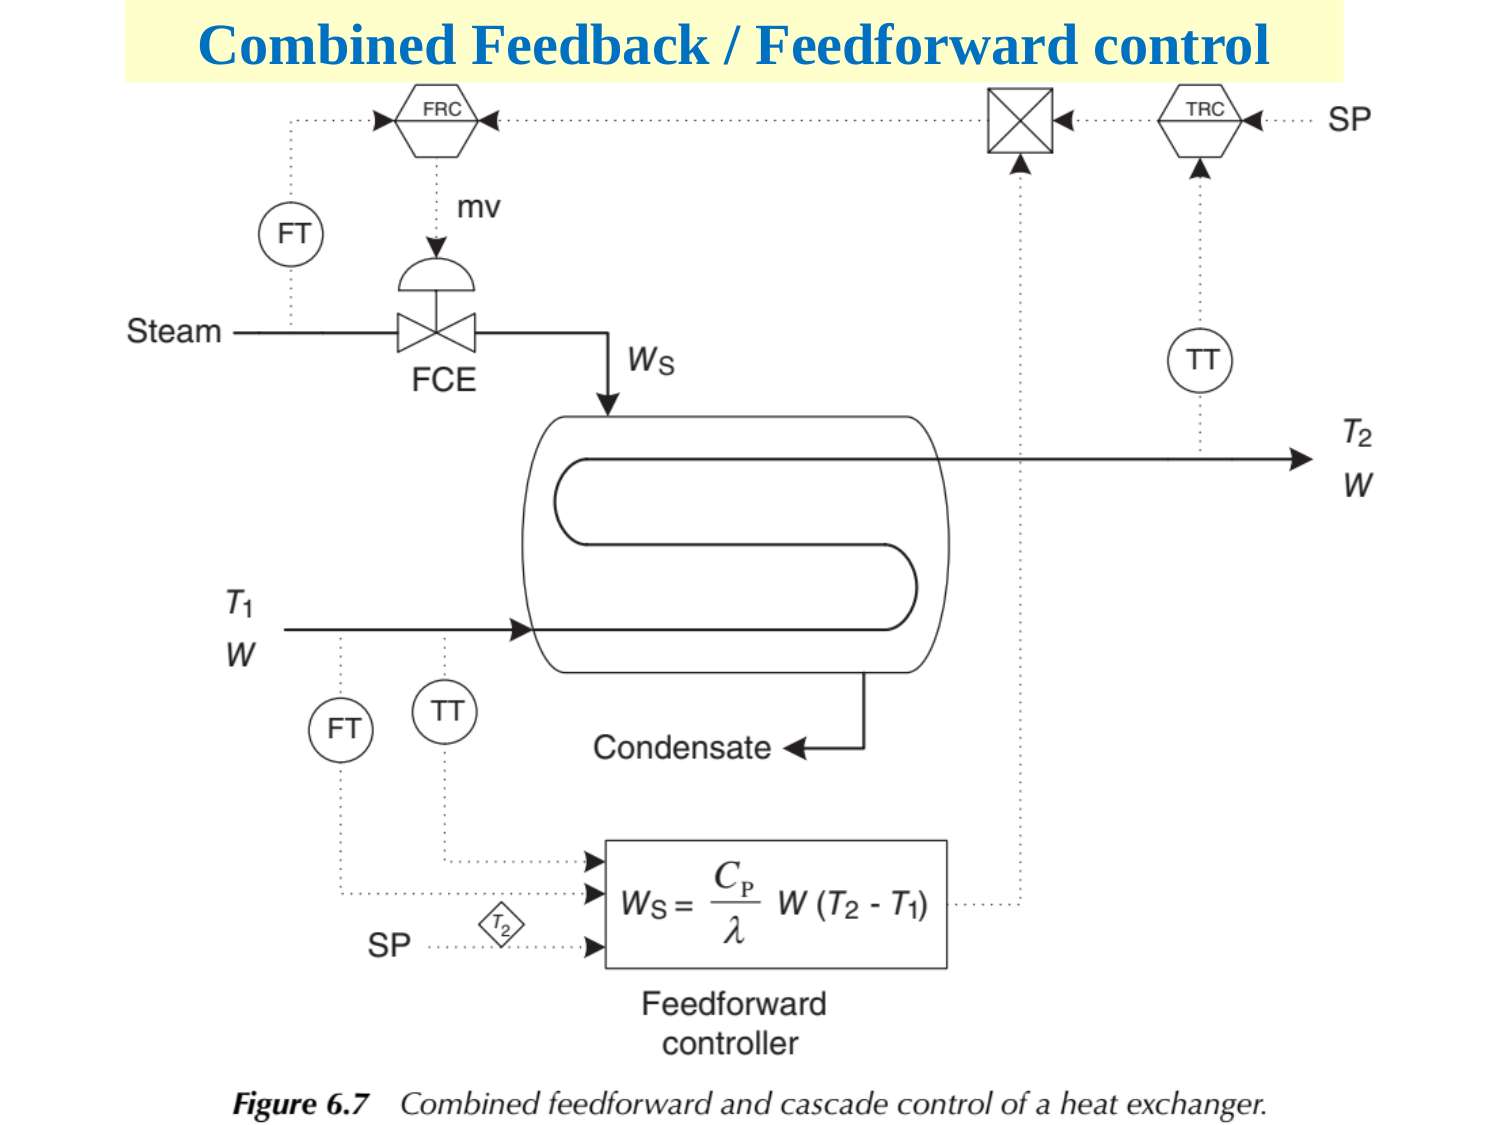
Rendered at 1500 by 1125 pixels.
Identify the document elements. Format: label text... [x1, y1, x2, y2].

text_box Combined Feedback / Feedforward control [124, 0, 1344, 80]
picture [78, 81, 1391, 1125]
